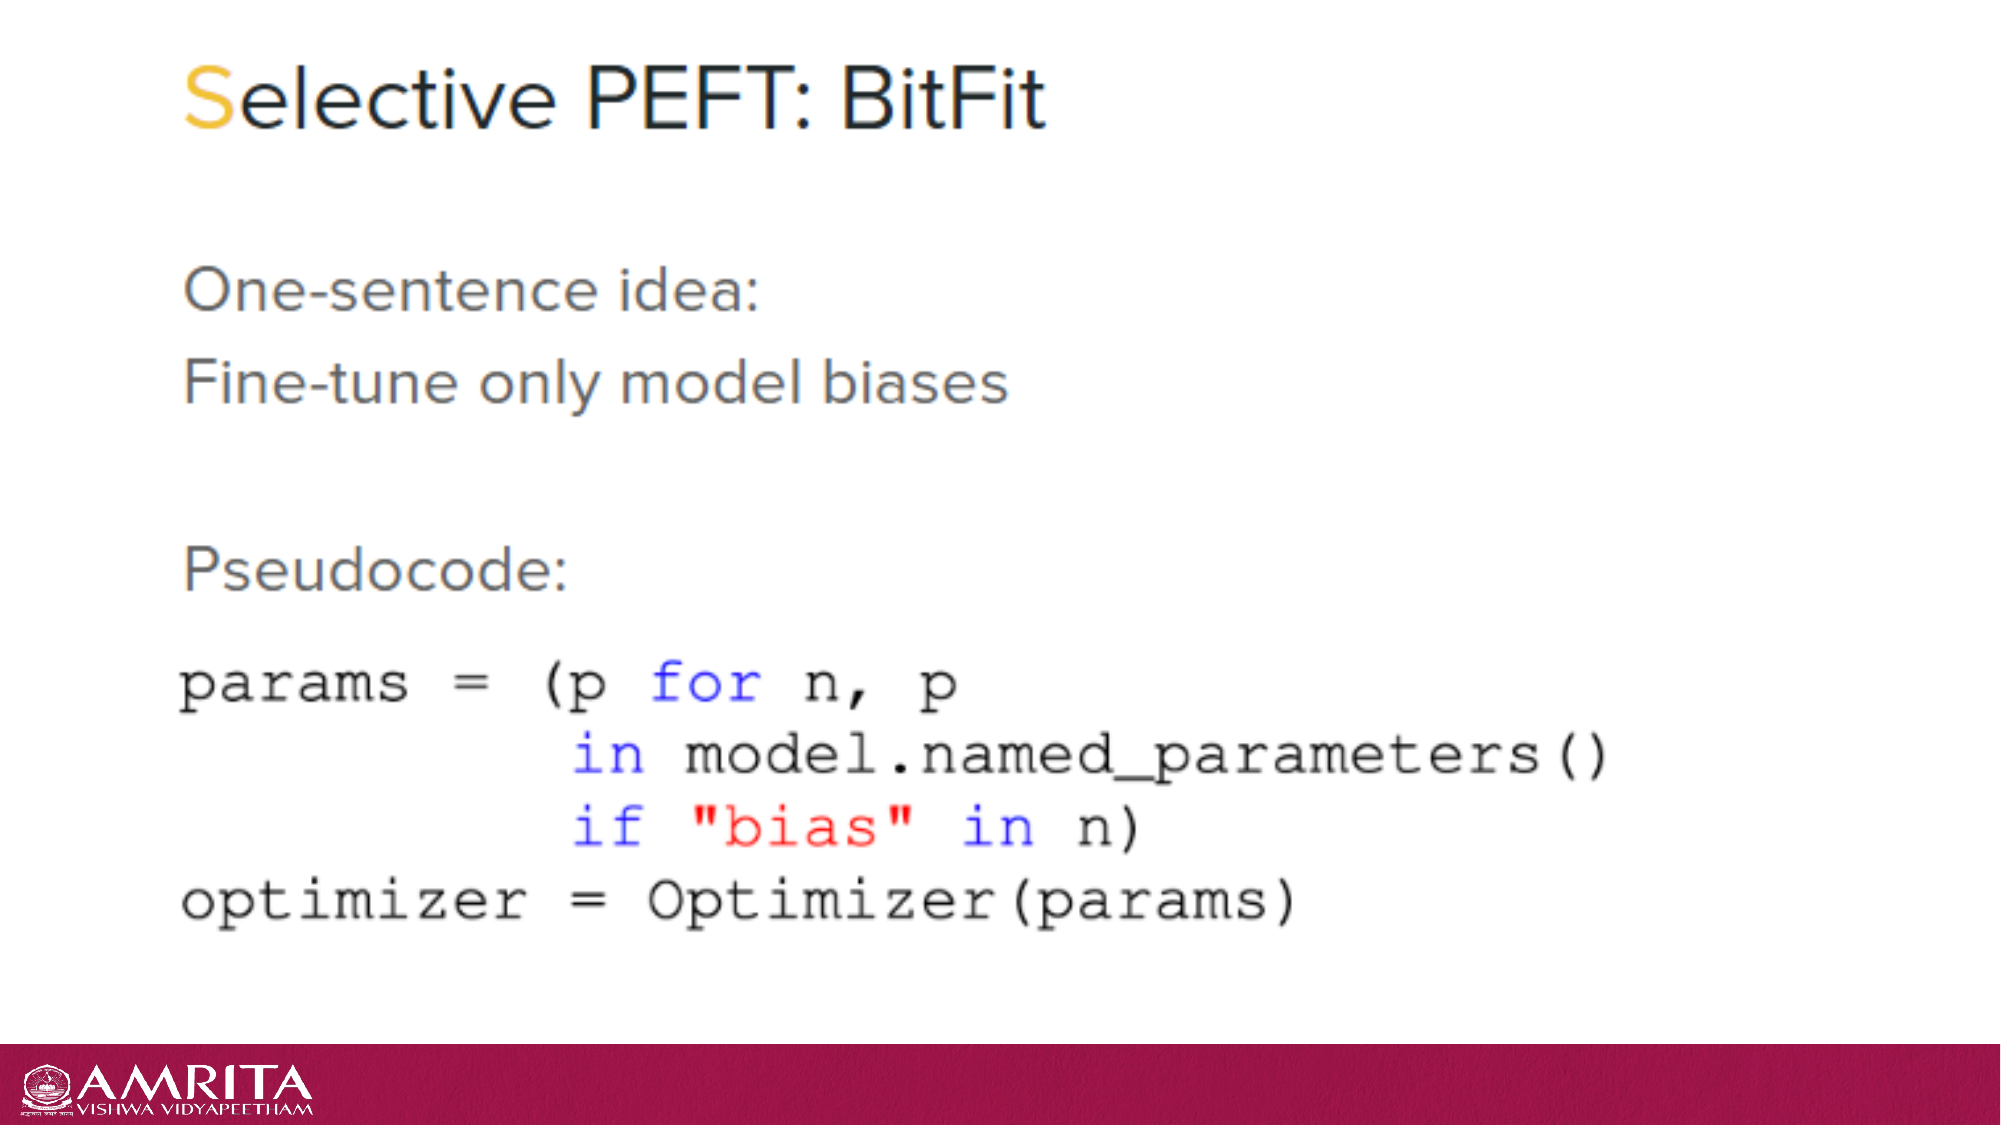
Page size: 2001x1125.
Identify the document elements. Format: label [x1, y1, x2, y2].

picture [178, 0, 1635, 1014]
picture [0, 1044, 2001, 1125]
